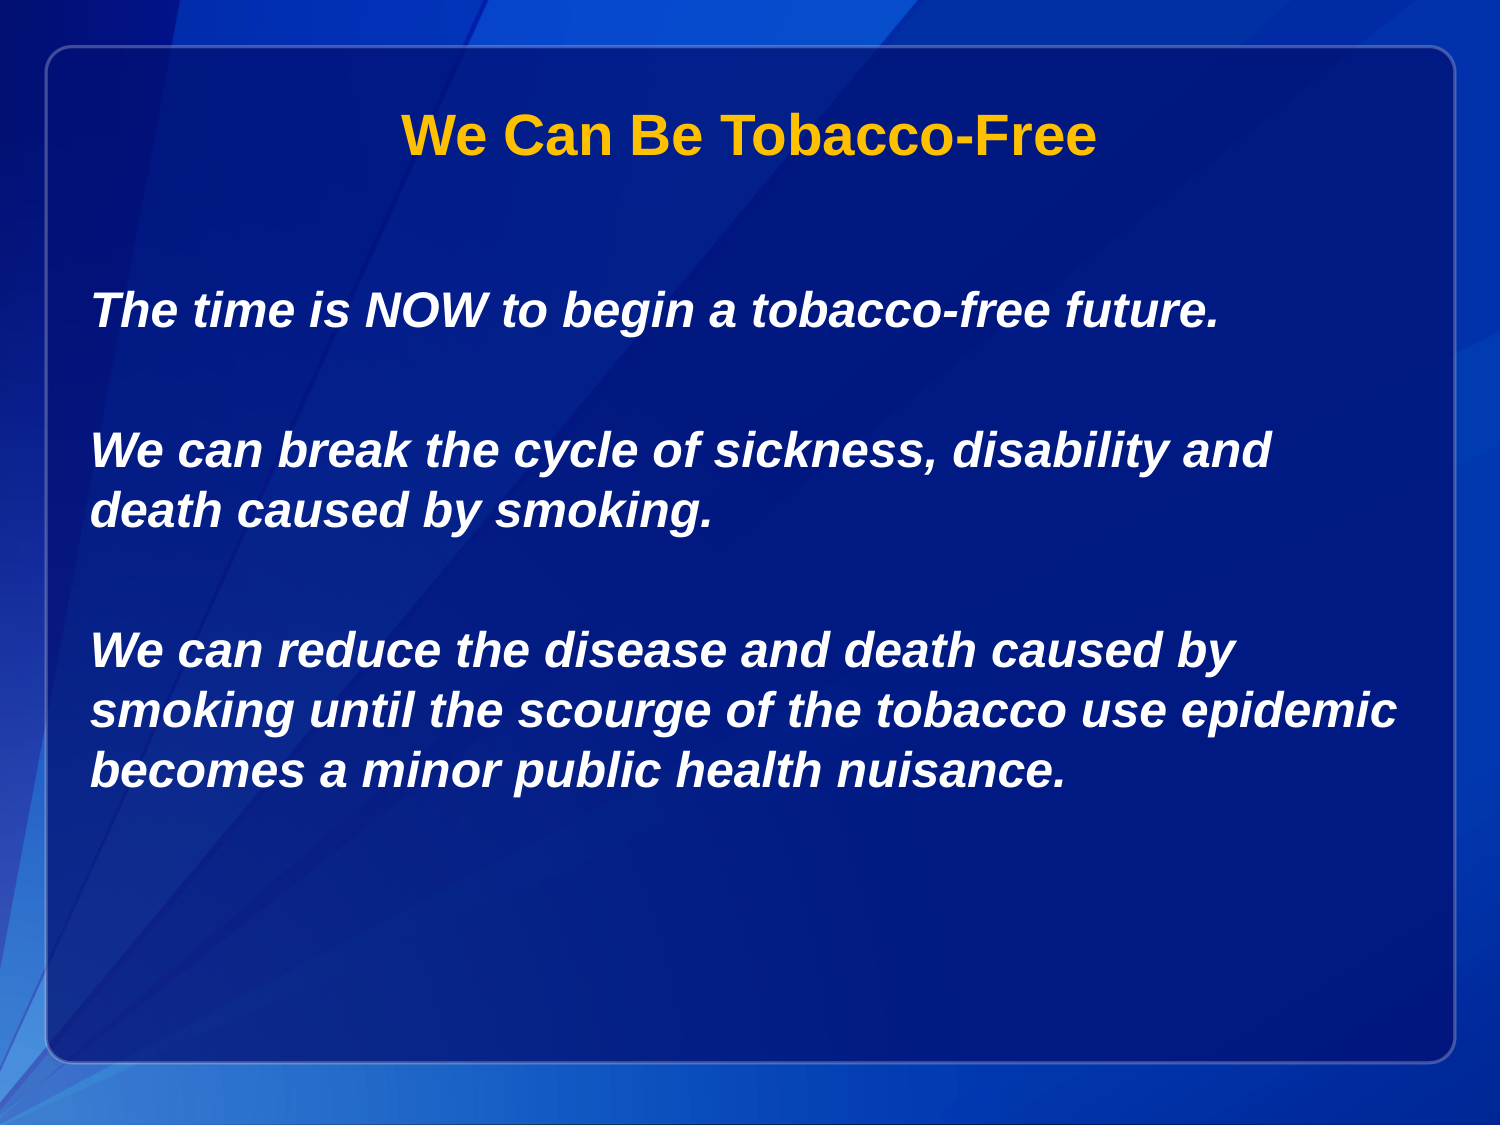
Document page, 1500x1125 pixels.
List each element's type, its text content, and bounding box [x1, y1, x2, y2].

list The time is NOW to begin a tobacco-free future. We can break the cycle of sickness, disability and death caused by smoking. We can reduce the disease and death caused by smoking until the scourge of the tobacco use epidemic becomes a minor public health nuisance. [75, 200, 1425, 950]
picture [0, 0, 1500, 1125]
title We Can Be Tobacco-Free [75, 45, 1425, 175]
